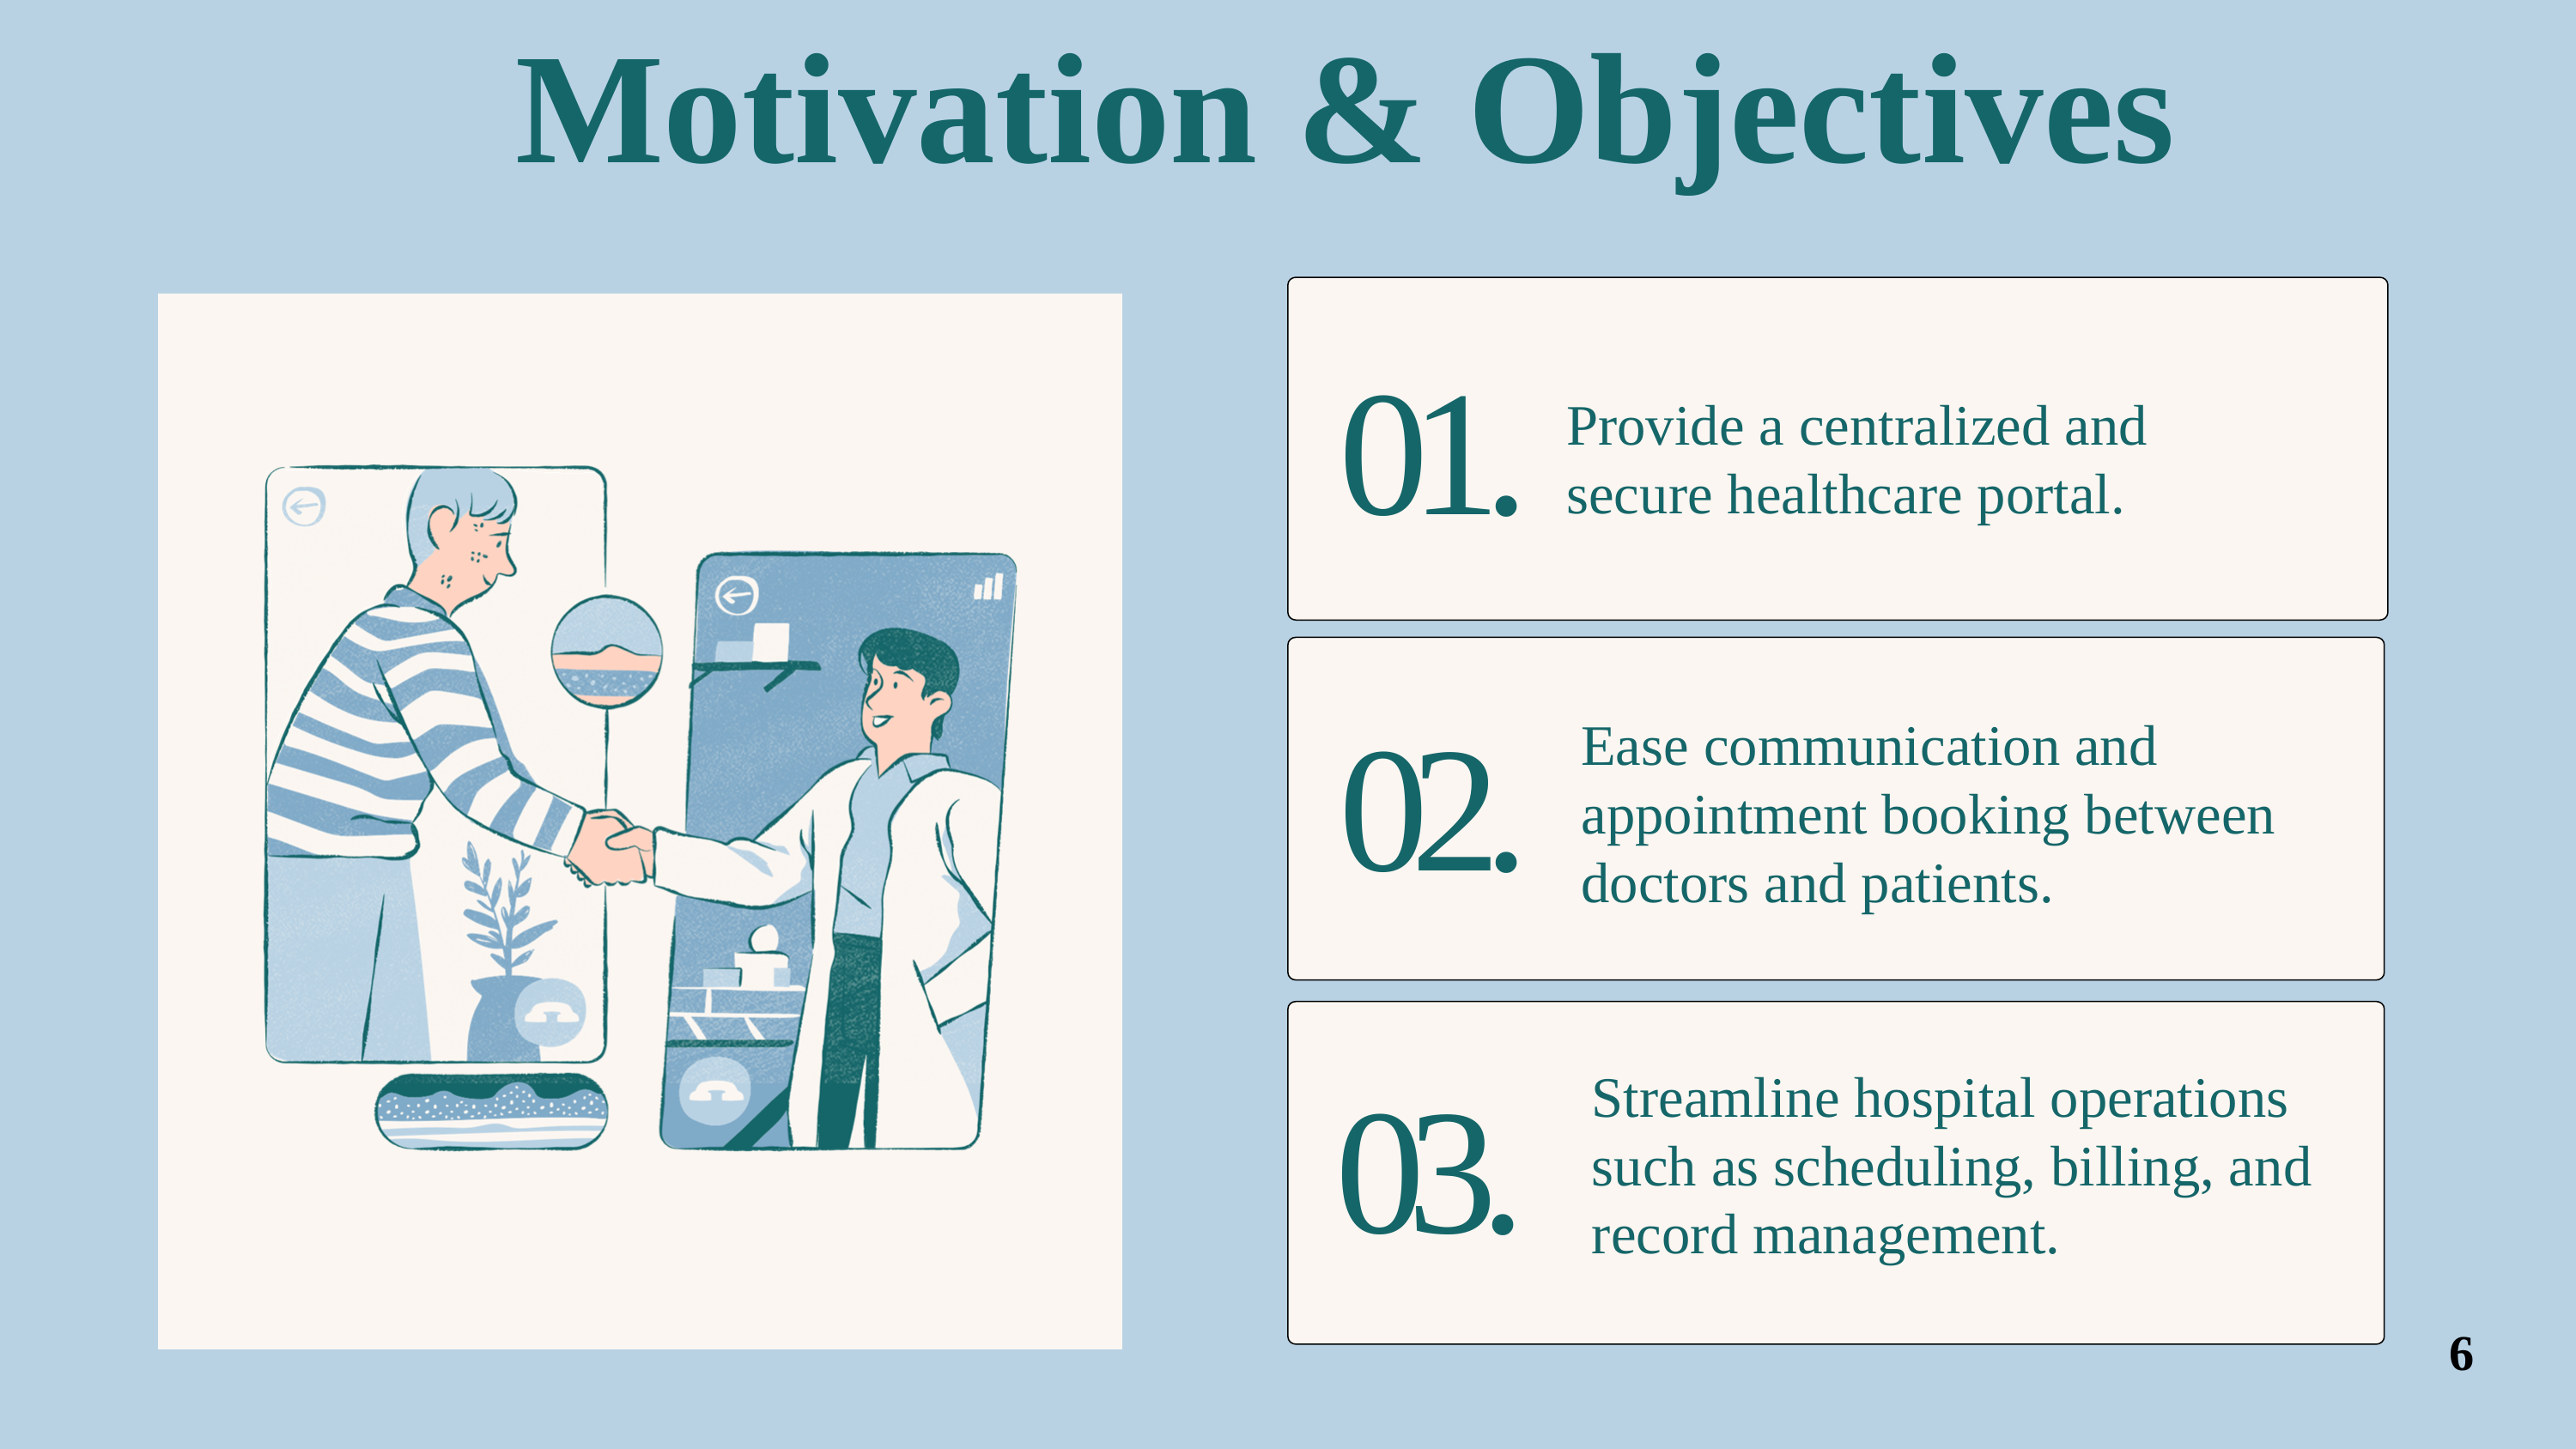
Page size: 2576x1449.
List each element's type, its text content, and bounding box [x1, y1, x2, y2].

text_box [1287, 1001, 2385, 1345]
picture [157, 282, 1122, 1349]
text_box Motivation & Objectives [515, 136, 2285, 195]
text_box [1287, 276, 2389, 621]
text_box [1287, 637, 2385, 980]
text_box 6 [2436, 1314, 2488, 1387]
